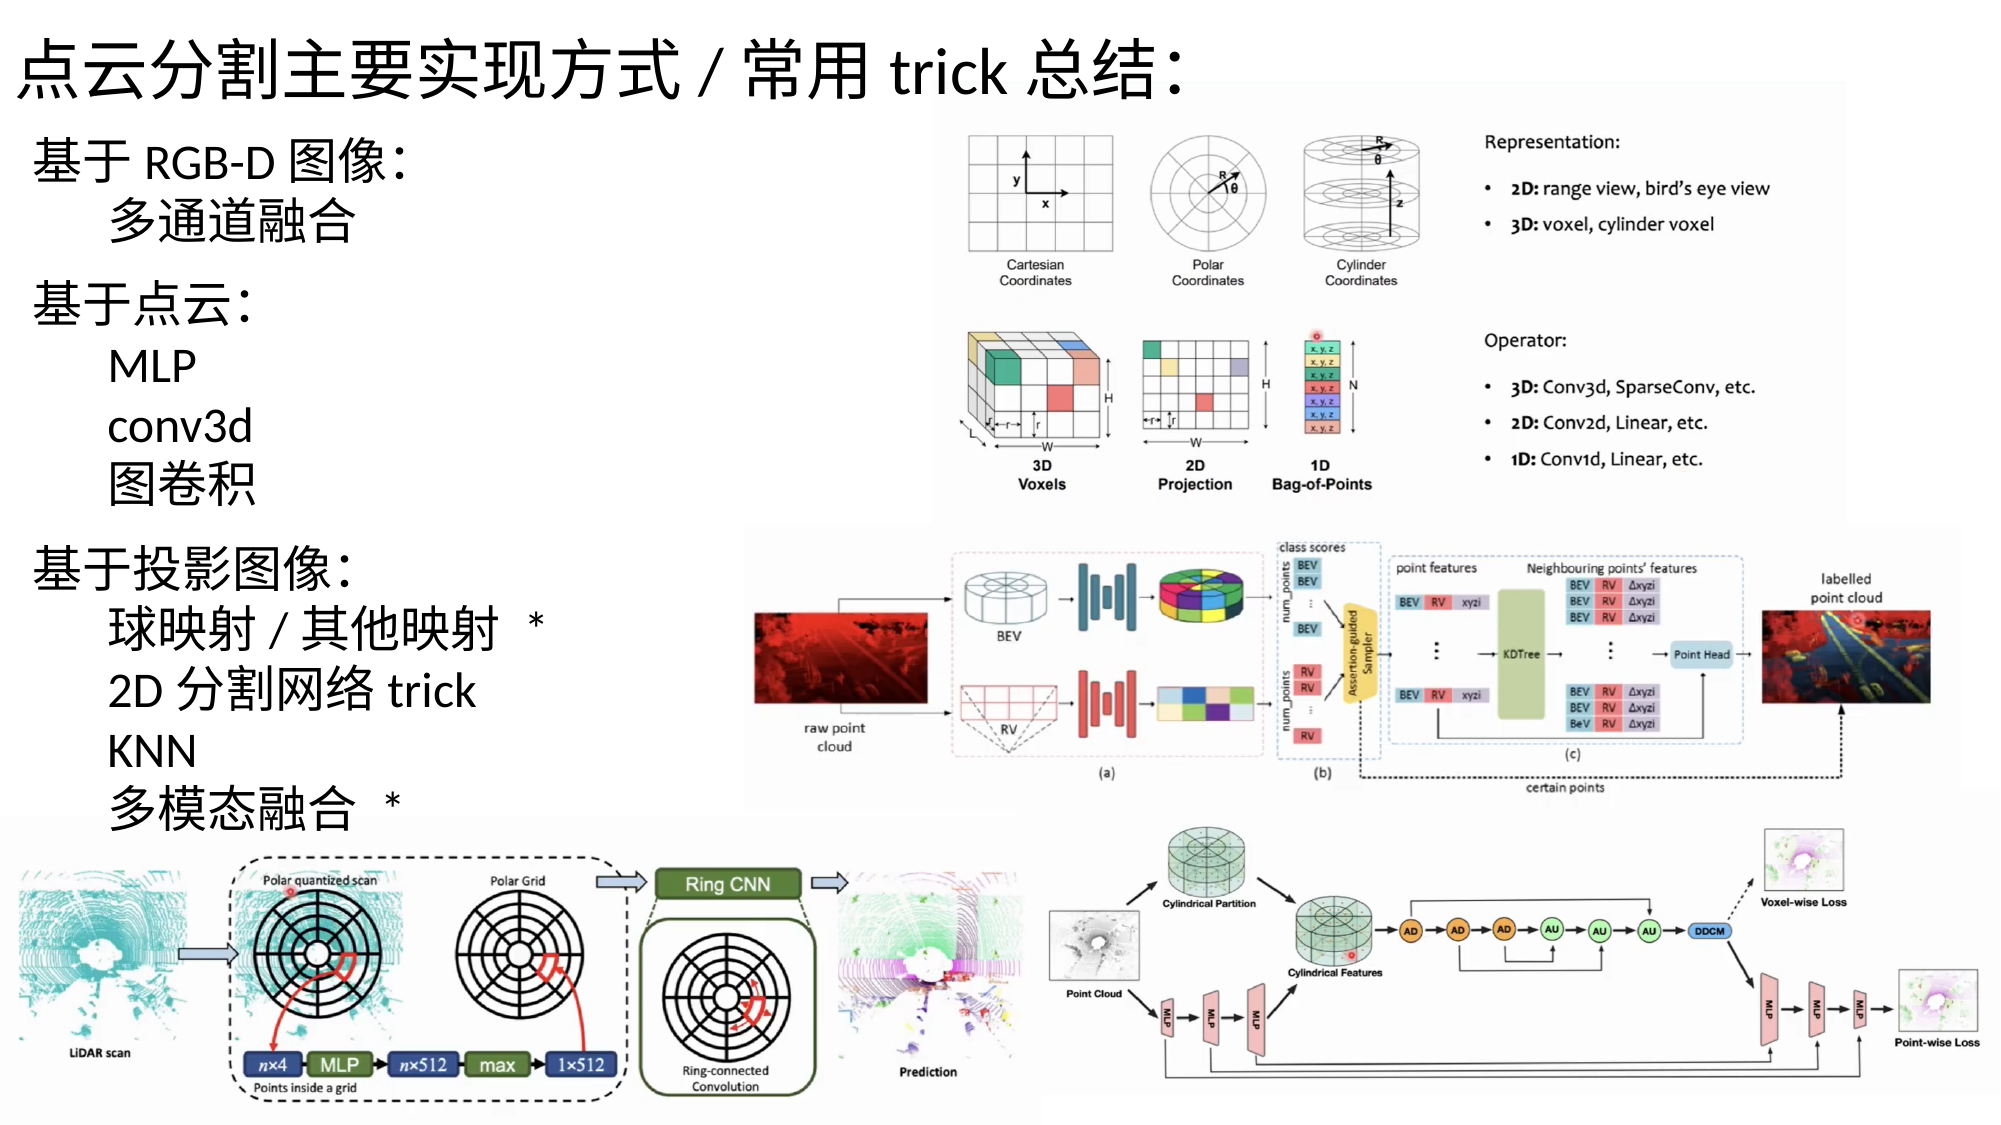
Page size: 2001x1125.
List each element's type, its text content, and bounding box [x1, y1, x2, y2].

picture [0, 81, 2000, 1125]
text_box 基于点云： MLP conv3d 图卷积 [17, 265, 932, 530]
text_box 点云分割主要实现方式/常用trick总结： [0, 20, 1561, 122]
text_box 基于RGB-D图像： 多通道融合 [17, 122, 932, 265]
text_box 基于投影图像： 球映射/其他映射 * 2D分割网络trick KNN 多模态融合 * [17, 530, 1017, 816]
